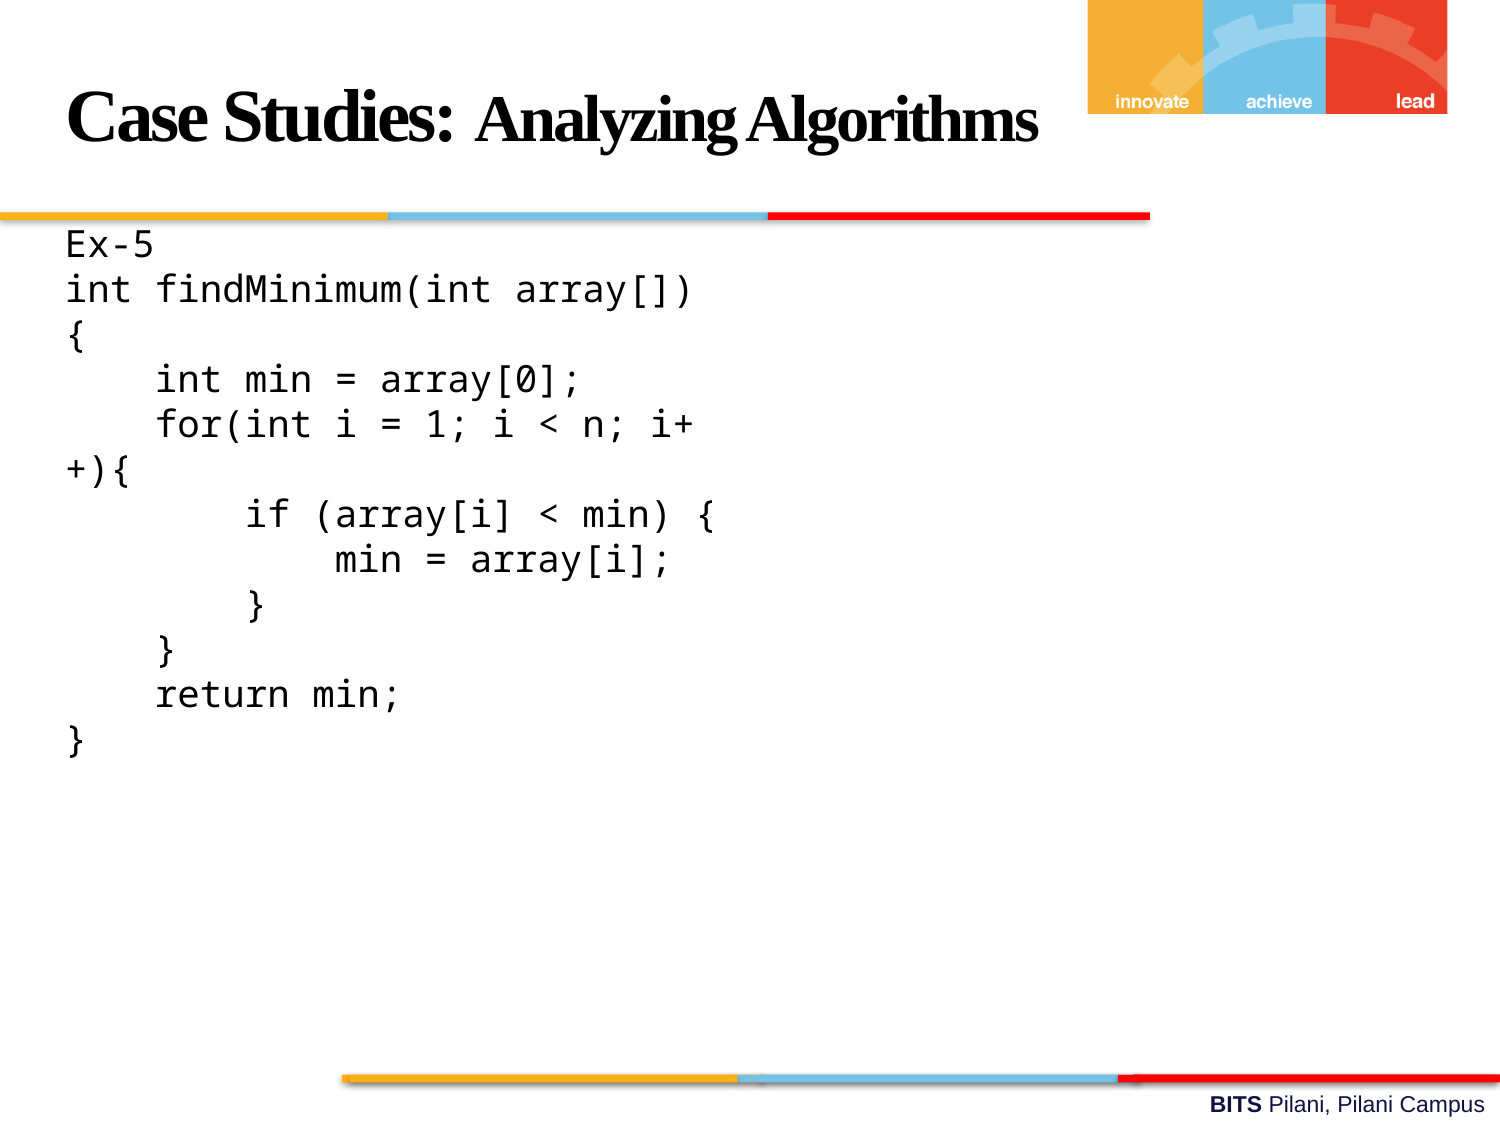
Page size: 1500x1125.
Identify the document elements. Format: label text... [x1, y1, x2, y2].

picture [1087, 0, 1448, 114]
list Case Studies: Analyzing Algorithms [50, 24, 1088, 213]
text_box Ex-5 int findMinimum(int array[]) { int min = array[0]; for(int i = 1; i < n; i++){ if (array[i] < min) { min = array[i]; } } return min; } [50, 212, 750, 768]
